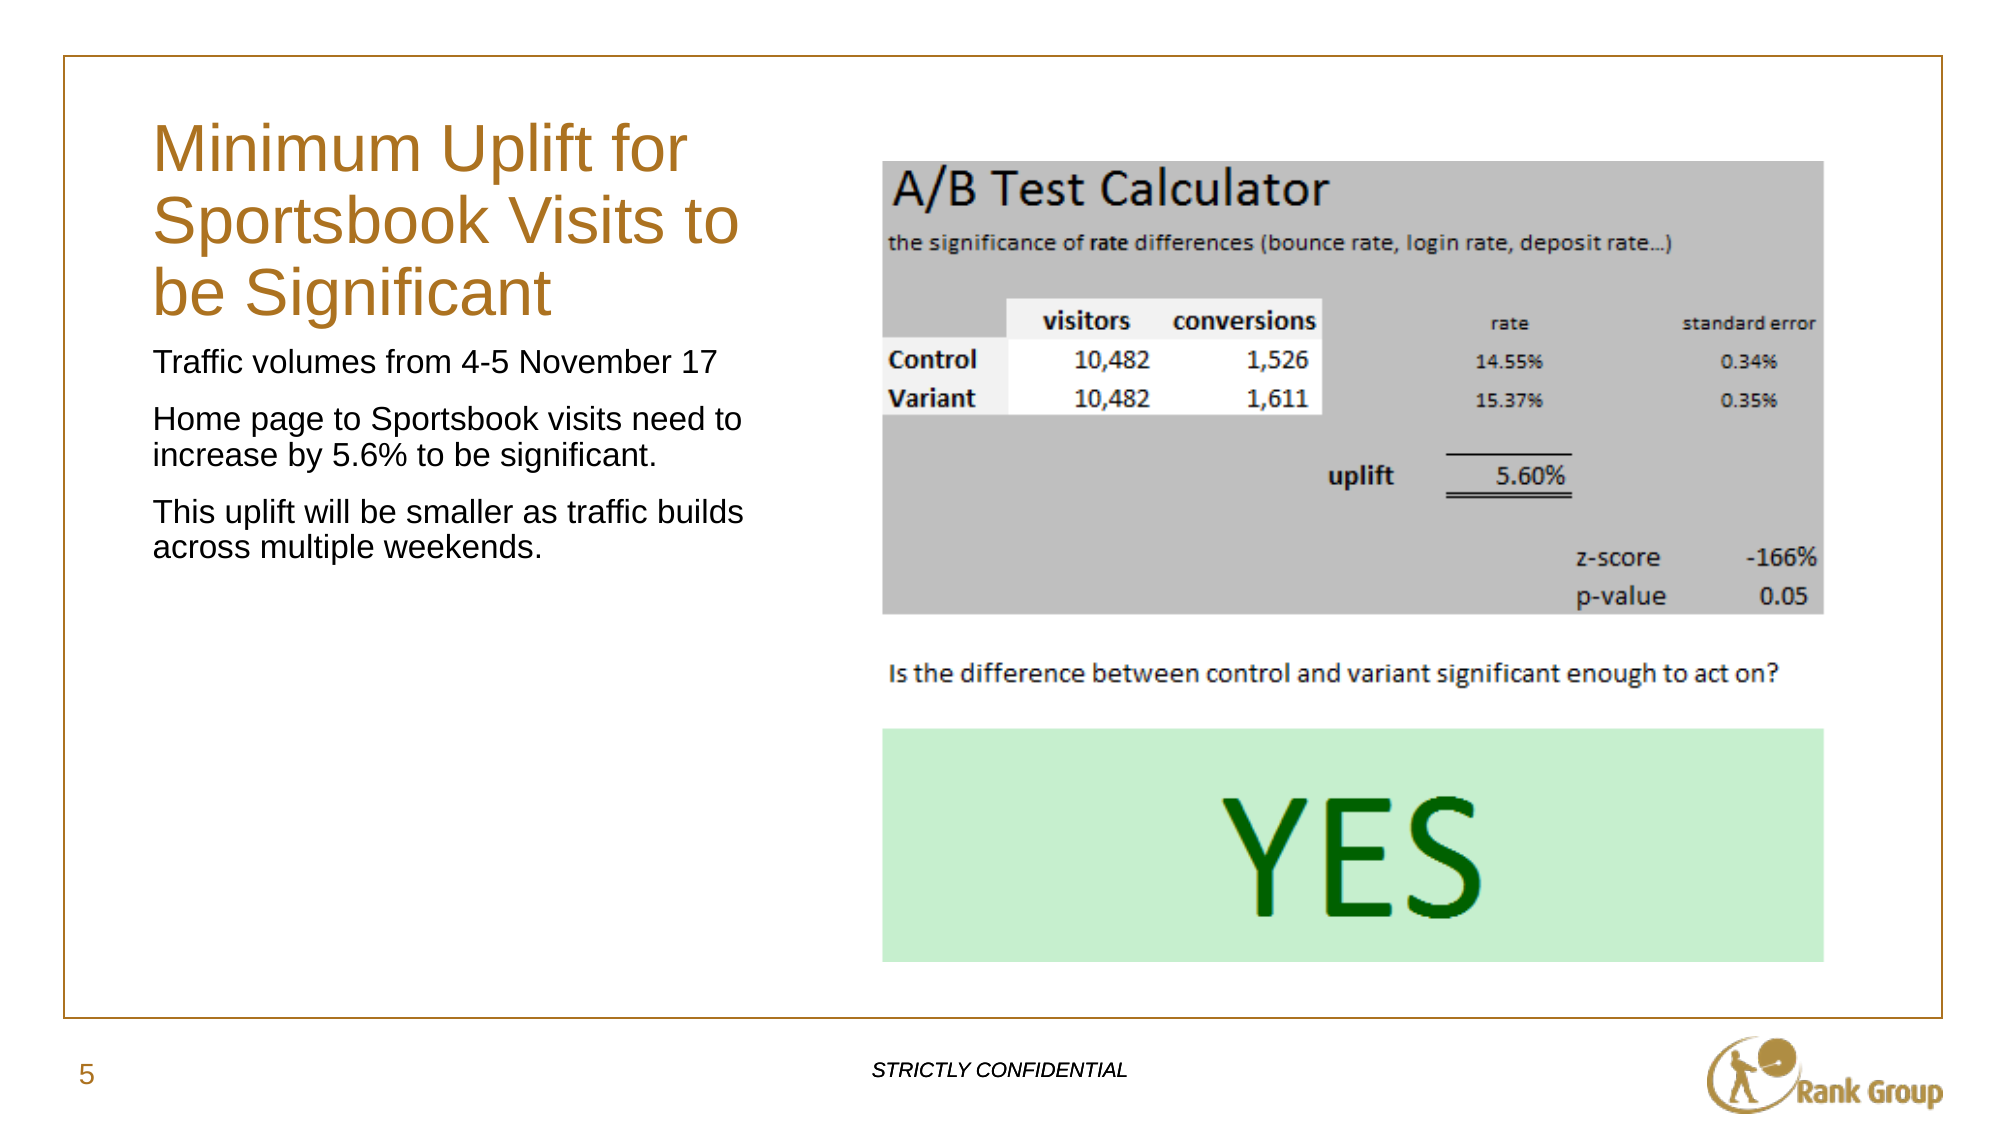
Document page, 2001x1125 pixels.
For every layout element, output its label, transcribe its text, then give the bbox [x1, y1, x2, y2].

title Minimum Uplift for Sportsbook Visits to be Significant [137, 75, 783, 337]
list Traffic volumes from 4-5 November 17 Home page to Sportsbook visits need to increase by 5.6% to be significant. This uplift will be smaller as traffic builds across multiple weekends. [137, 337, 783, 963]
picture [1707, 1036, 1943, 1114]
picture [850, 161, 1863, 962]
slide_number 5 [63, 1042, 514, 1103]
